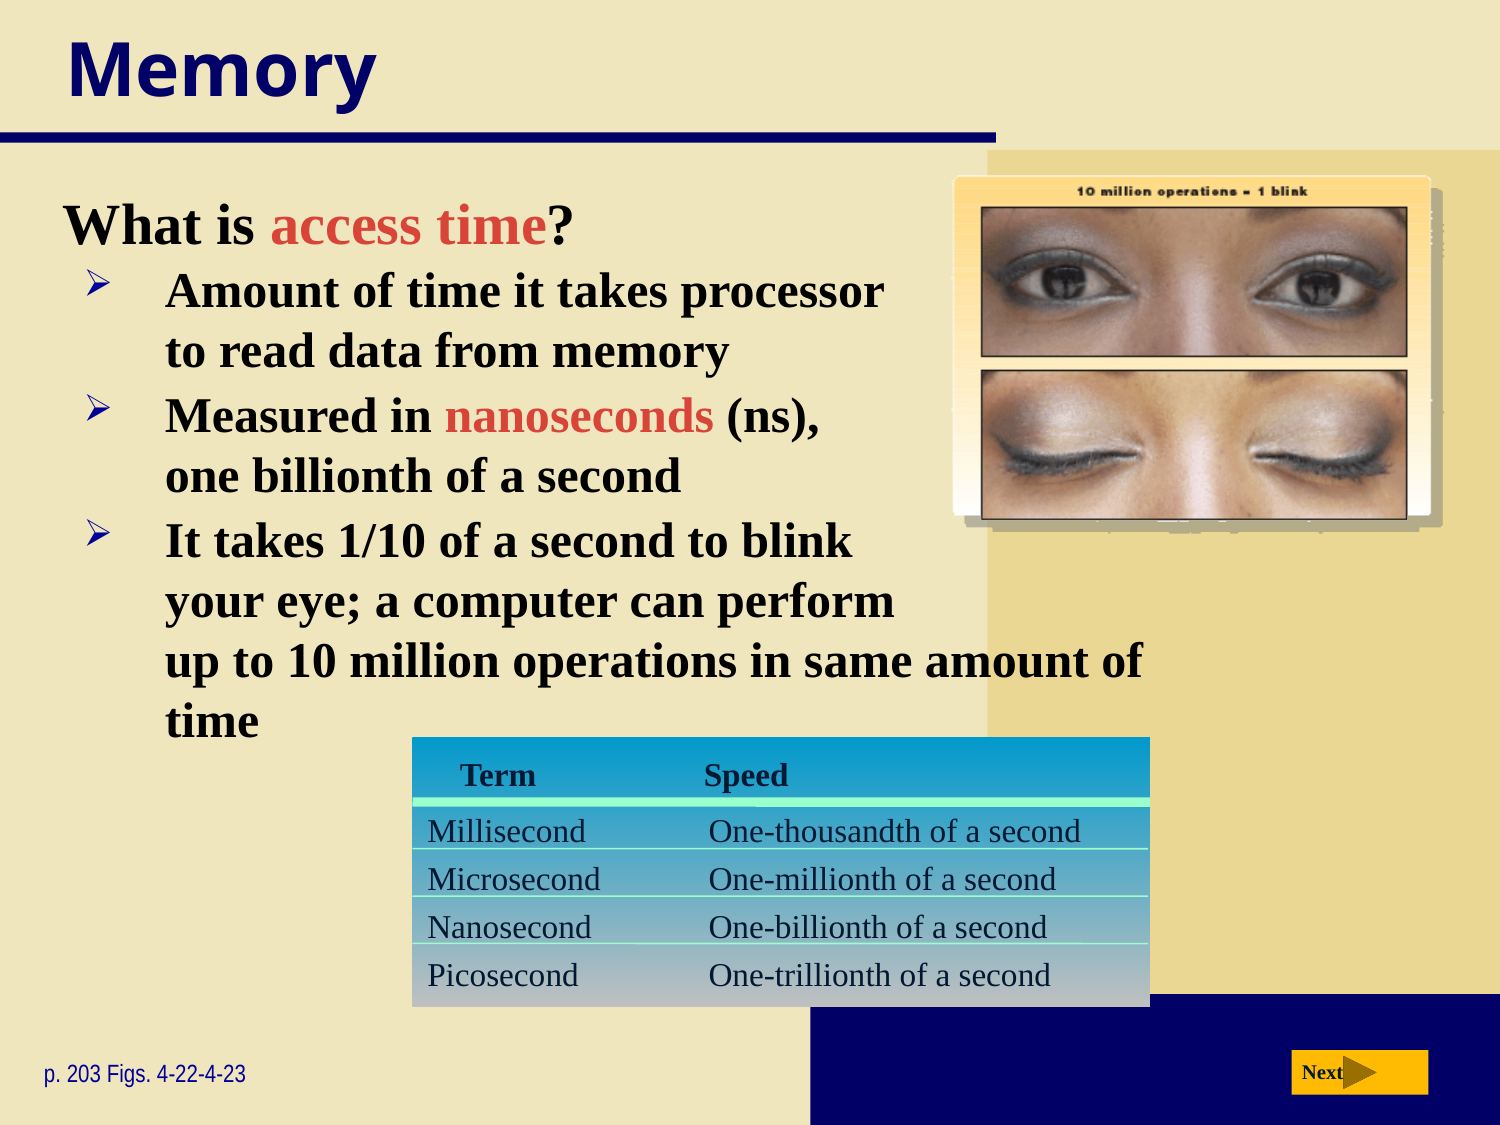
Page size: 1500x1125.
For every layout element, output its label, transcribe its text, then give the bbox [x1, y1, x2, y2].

picture [949, 174, 1440, 534]
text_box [412, 737, 1213, 1007]
text_box It takes 1/10 of a second to blink your eye; a computer can perform up to 10 million operations in same amount of time [50, 500, 1225, 975]
text_box p. 203 Figs. 4-22-4-23 [29, 1050, 315, 1095]
text_box Measured in nanoseconds (ns), one billionth of a second [50, 374, 944, 500]
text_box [1286, 1049, 1429, 1095]
title Memory [49, 0, 1459, 133]
list What is access time? [47, 178, 945, 288]
text_box Amount of time it takes processor to read data from memory [50, 249, 944, 374]
